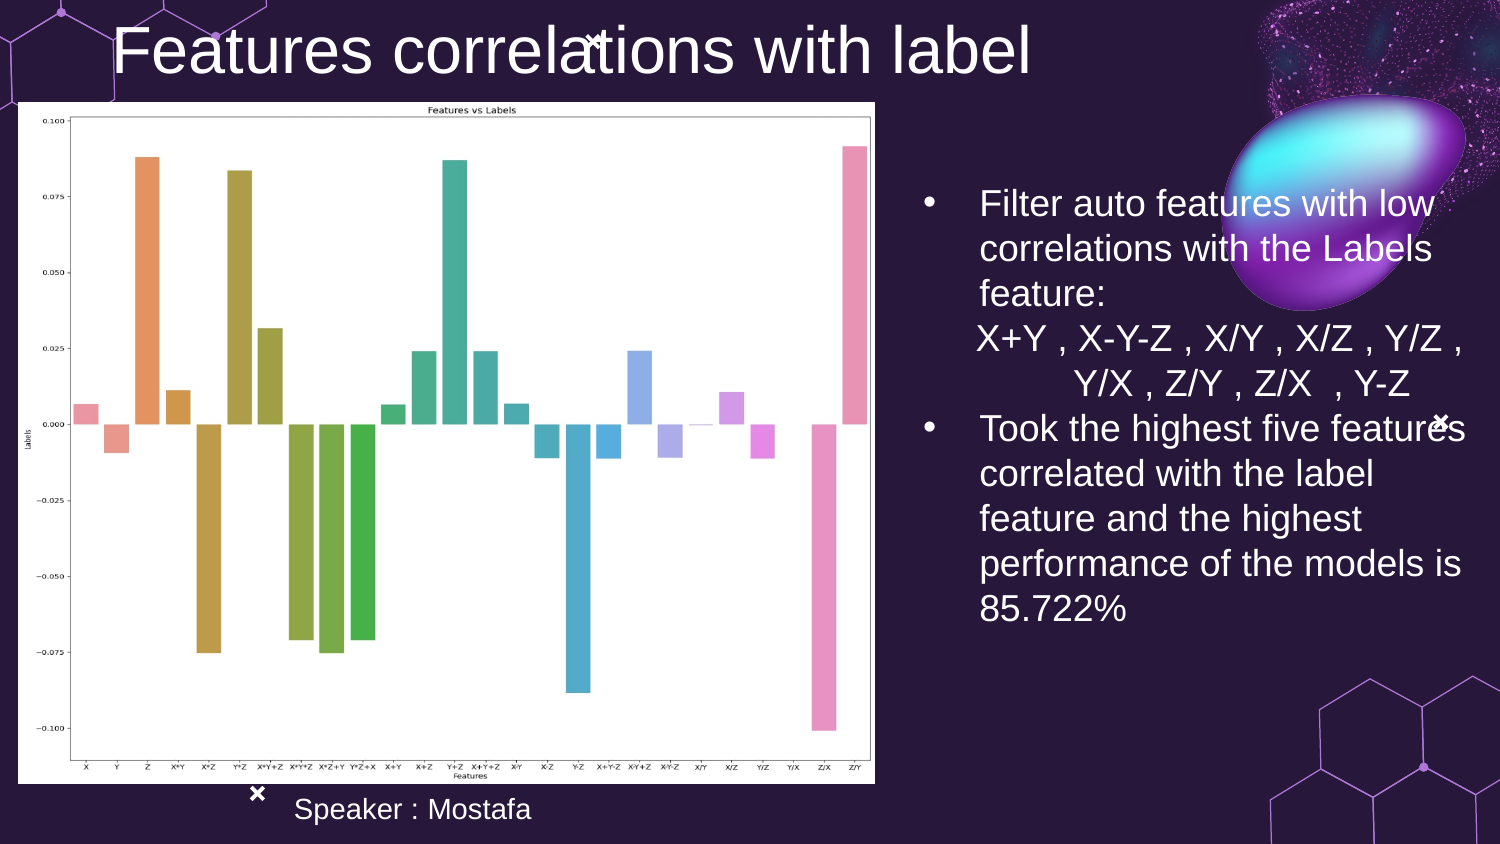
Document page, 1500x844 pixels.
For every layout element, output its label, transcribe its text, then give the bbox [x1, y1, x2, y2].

picture [18, 102, 876, 784]
text_box Speaker : Mostafa [279, 793, 681, 833]
picture [1187, 0, 1500, 207]
text_box Features correlations with label [96, 0, 1115, 95]
text_box Filter auto features with low correlations with the Labels feature: X+Y , X-Y-Z , X/Y , X/Z , Y/Z , Y/X , Z/Y , Z/X , Y-Z Took the highest five features correlated with the label feature and the highest performance of the models is 85.722% [908, 171, 1489, 672]
